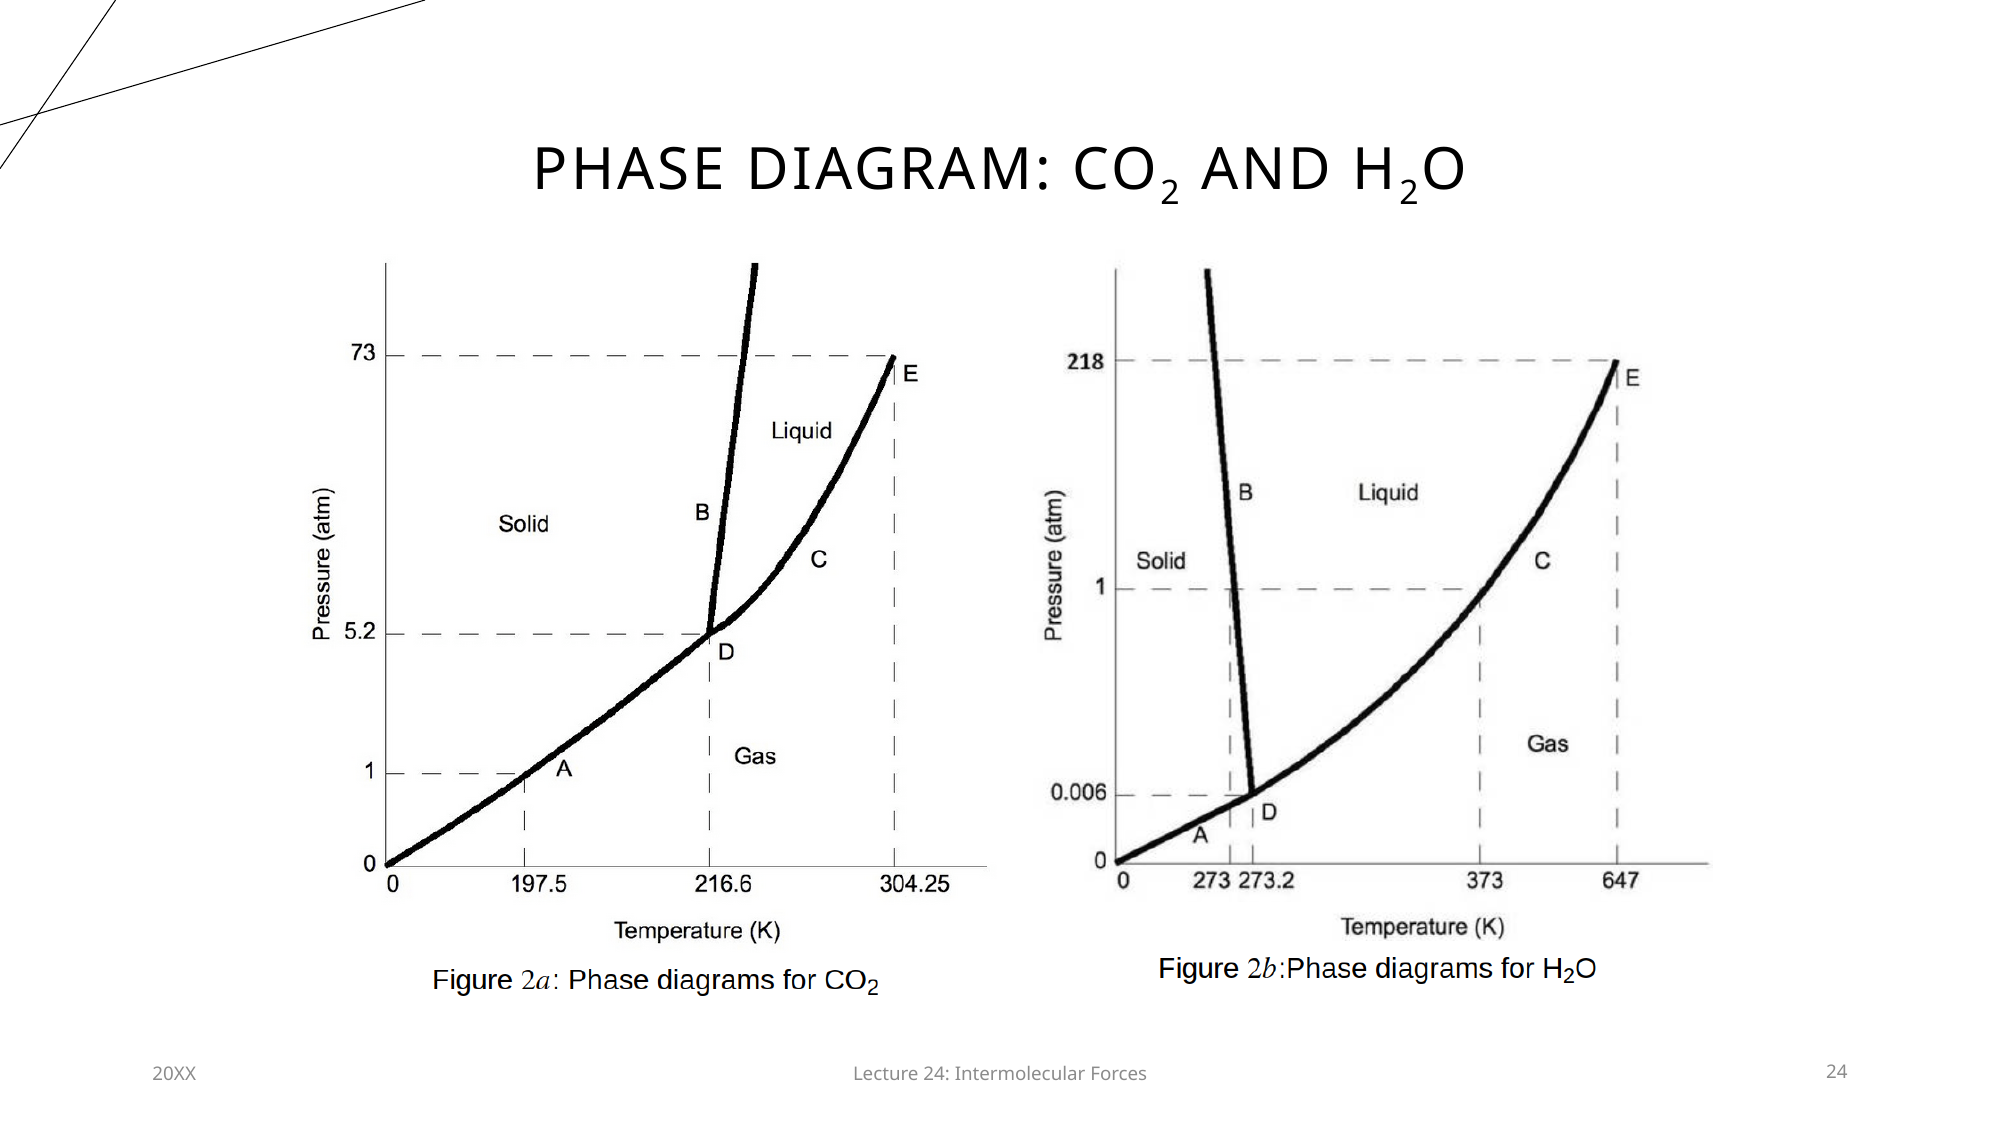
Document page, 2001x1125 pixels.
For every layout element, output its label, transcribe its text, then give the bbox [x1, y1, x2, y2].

footer Lecture 24: Intermolecular Forces​ [662, 1042, 1338, 1103]
title Phase diagram: CO2 and H2O [137, 59, 1863, 278]
picture [286, 237, 1713, 1006]
slide_number 20XX [137, 1042, 588, 1103]
slide_number 24 [1412, 1042, 1863, 1103]
